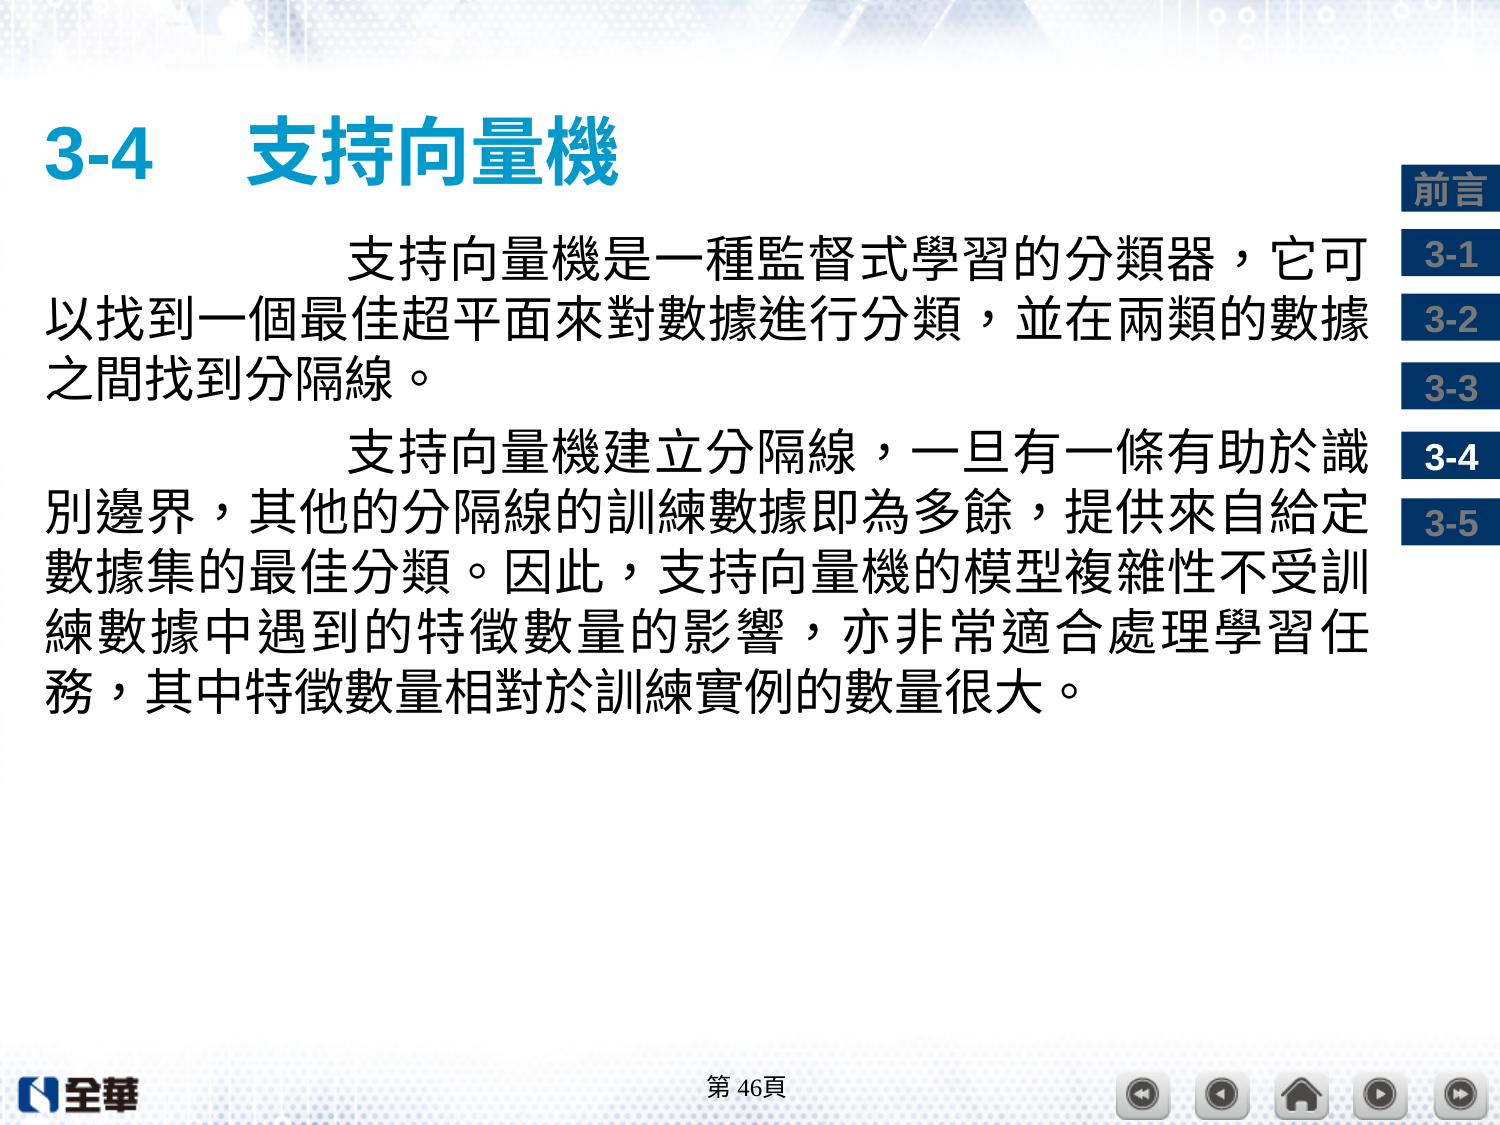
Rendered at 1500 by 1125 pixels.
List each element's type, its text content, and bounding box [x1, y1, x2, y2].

title 3-4 支持向量機 [29, 89, 1386, 209]
list 支持向量機是一種監督式學習的分類器，它可以找到一個最佳超平面來對數據進行分類，並在兩類的數據之間找到分隔線。 支持向量機建立分隔線，一旦有一條有助於識別邊界，其他的分隔線的訓練數據即為多餘，提供來自給定數據集的最佳分類。因此，支持向量機的模型複雜性不受訓練數據中遇到的特徵數量的影響，亦非常適合處理學習任務，其中特徵數量相對於訓練實例的數量很大。 [29, 219, 1386, 1048]
picture [0, 0, 1500, 1125]
